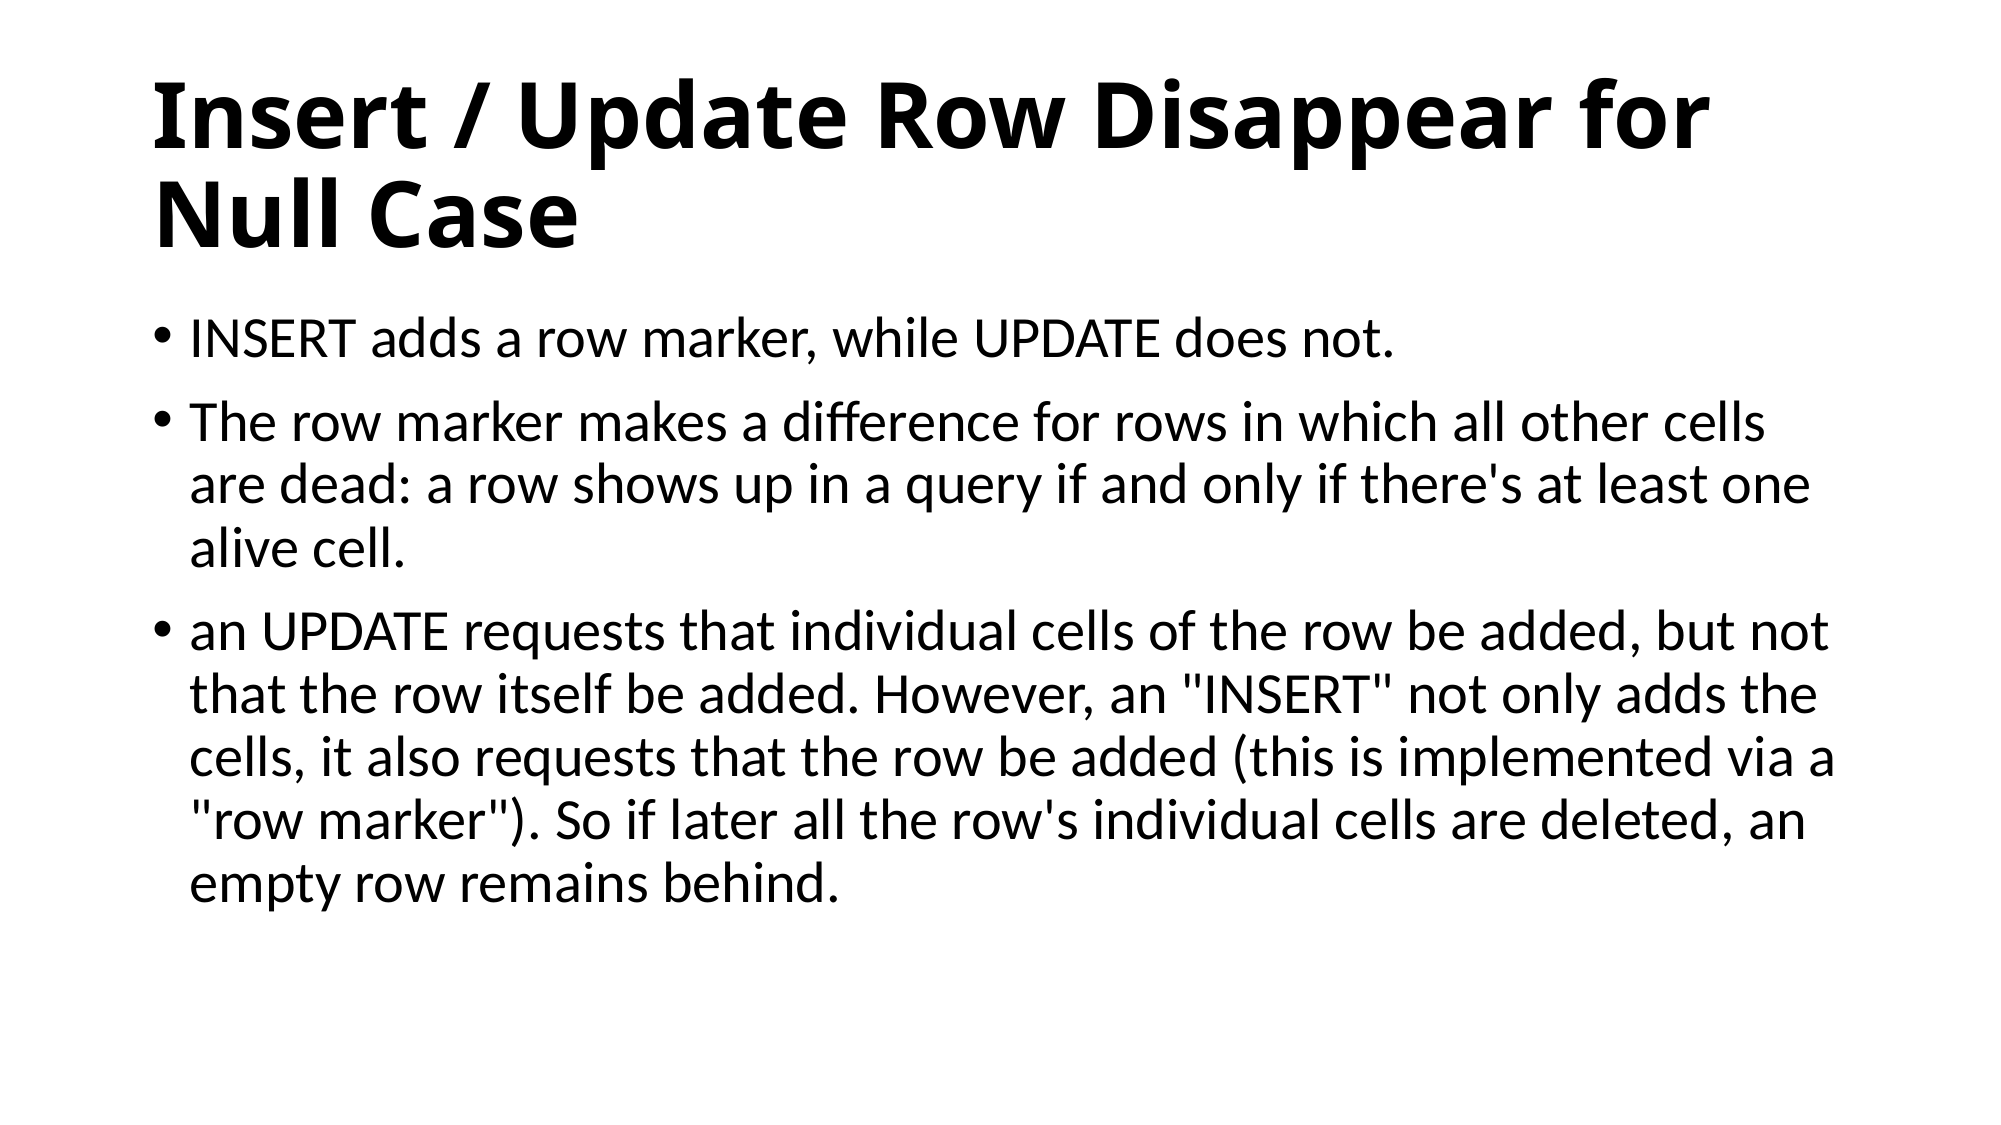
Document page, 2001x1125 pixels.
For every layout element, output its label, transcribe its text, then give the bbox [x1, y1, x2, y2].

title Insert / Update Row Disappear for Null Case [137, 59, 1863, 278]
list INSERT adds a row marker, while UPDATE does not. The row marker makes a difference for rows in which all other cells are dead: a row shows up in a query if and only if there's at least one alive cell. an UPDATE requests that individual cells of the row be added, but not that the row itself be added. However, an "INSERT" not only adds the cells, it also requests that the row be added (this is implemented via a "row marker"). So if later all the row's individual cells are deleted, an empty row remains behind. [137, 299, 1863, 1014]
